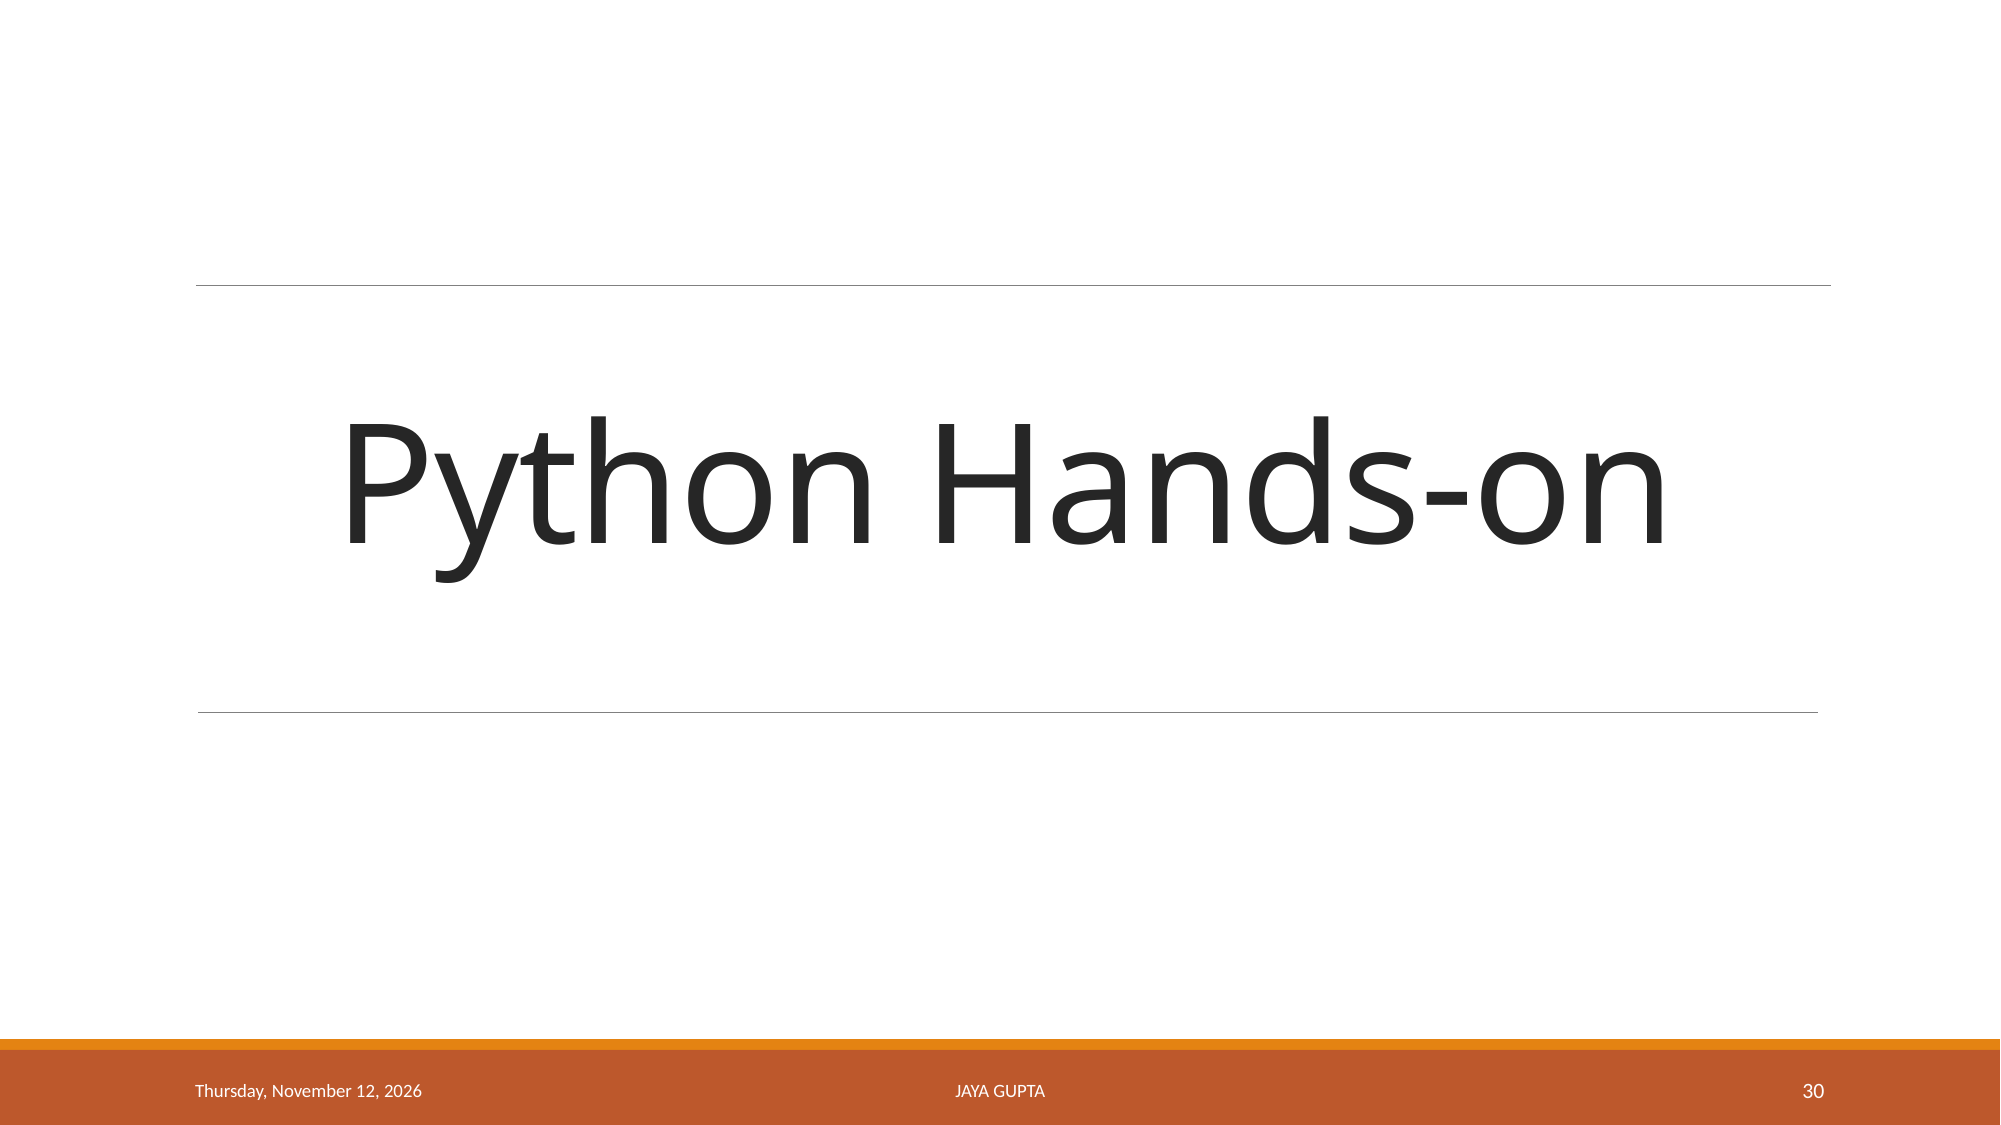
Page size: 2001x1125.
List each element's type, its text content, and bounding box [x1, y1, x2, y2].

title Python Hands-on [180, 0, 1831, 585]
footer JAYA GUPTA [604, 1059, 1396, 1120]
slide_number 30 [1624, 1059, 1840, 1120]
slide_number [180, 1059, 586, 1120]
